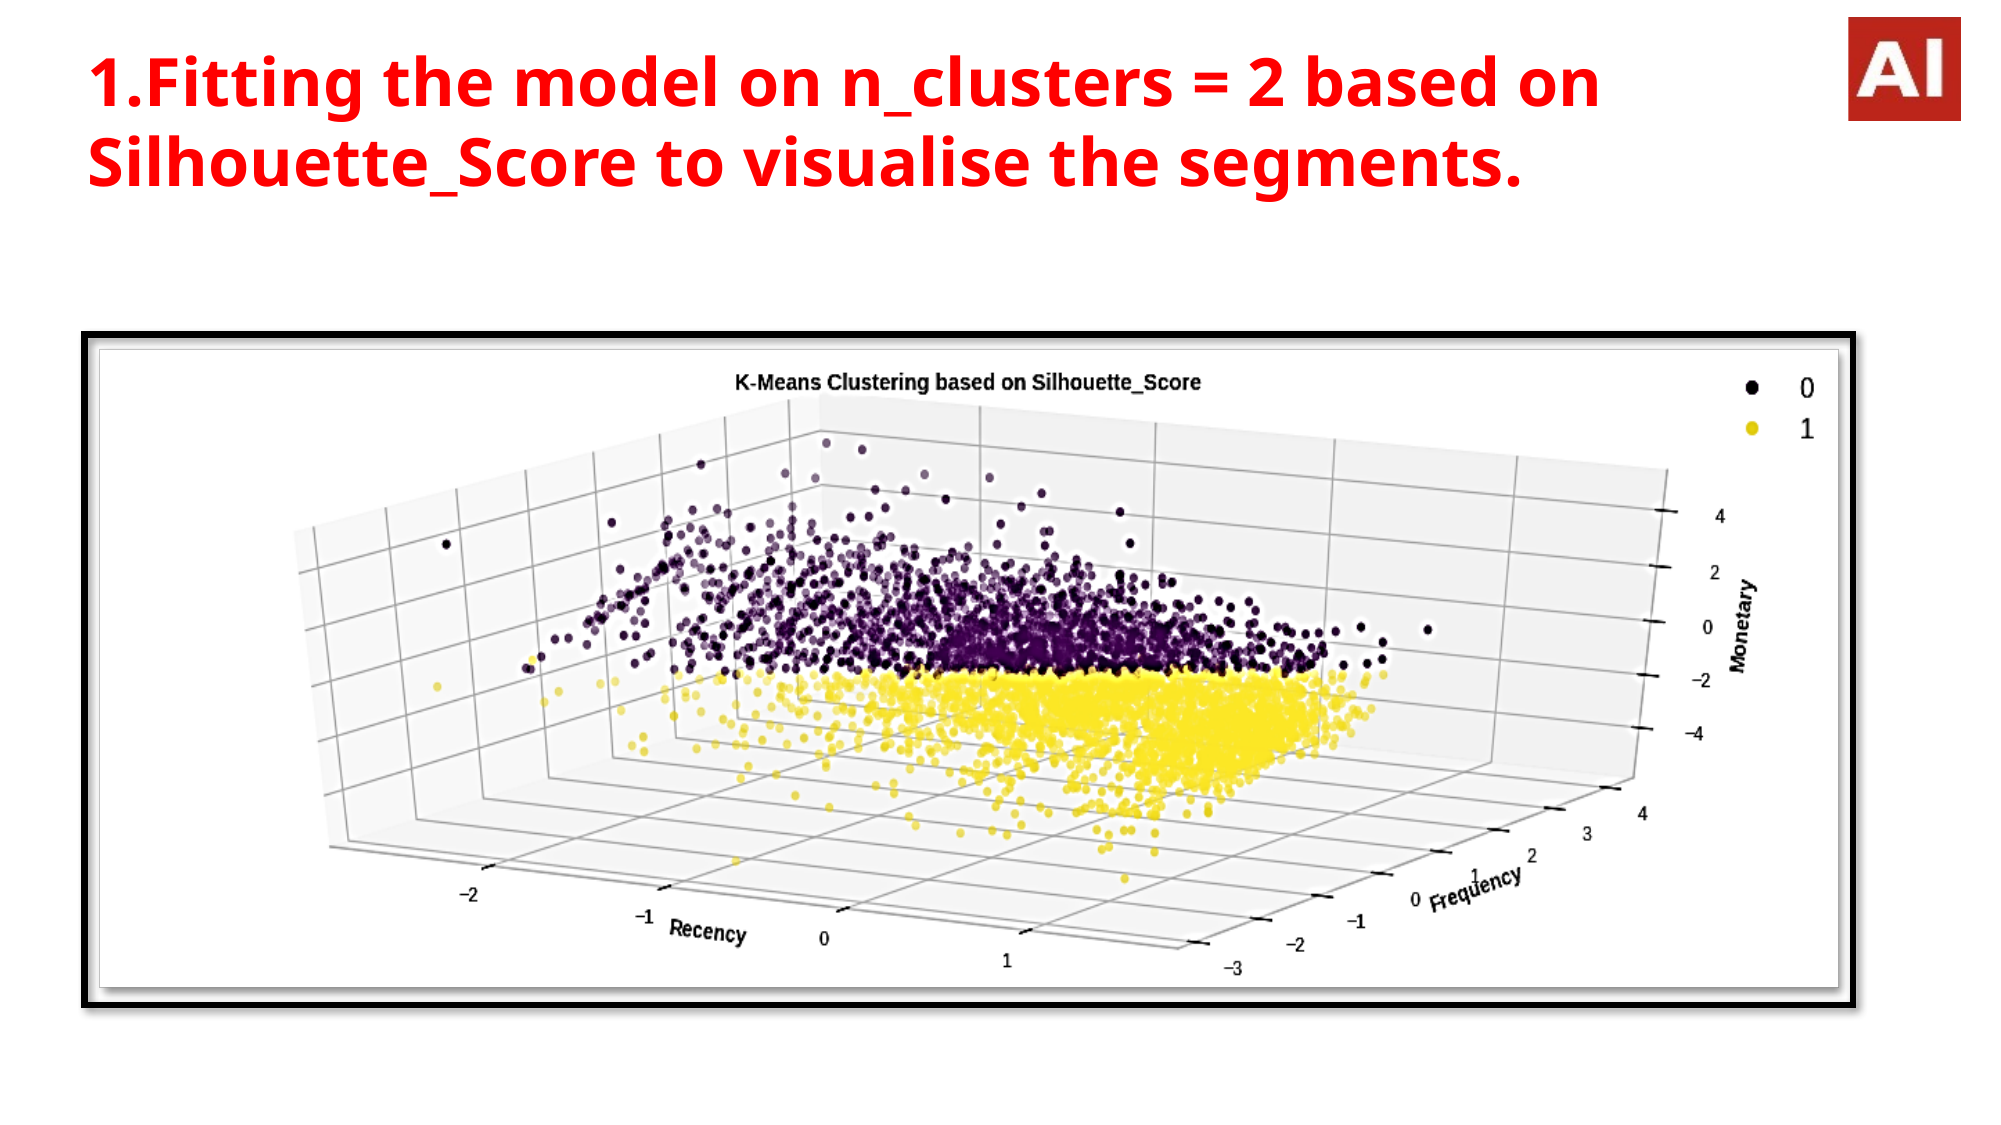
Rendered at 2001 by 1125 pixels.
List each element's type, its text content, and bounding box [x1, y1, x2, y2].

text_box [1848, 17, 1961, 121]
title 1.Fitting the model on n_clusters = 2 based on Silhouette_Score to visualise the segments. [87, 39, 1975, 202]
picture [87, 337, 1851, 1002]
